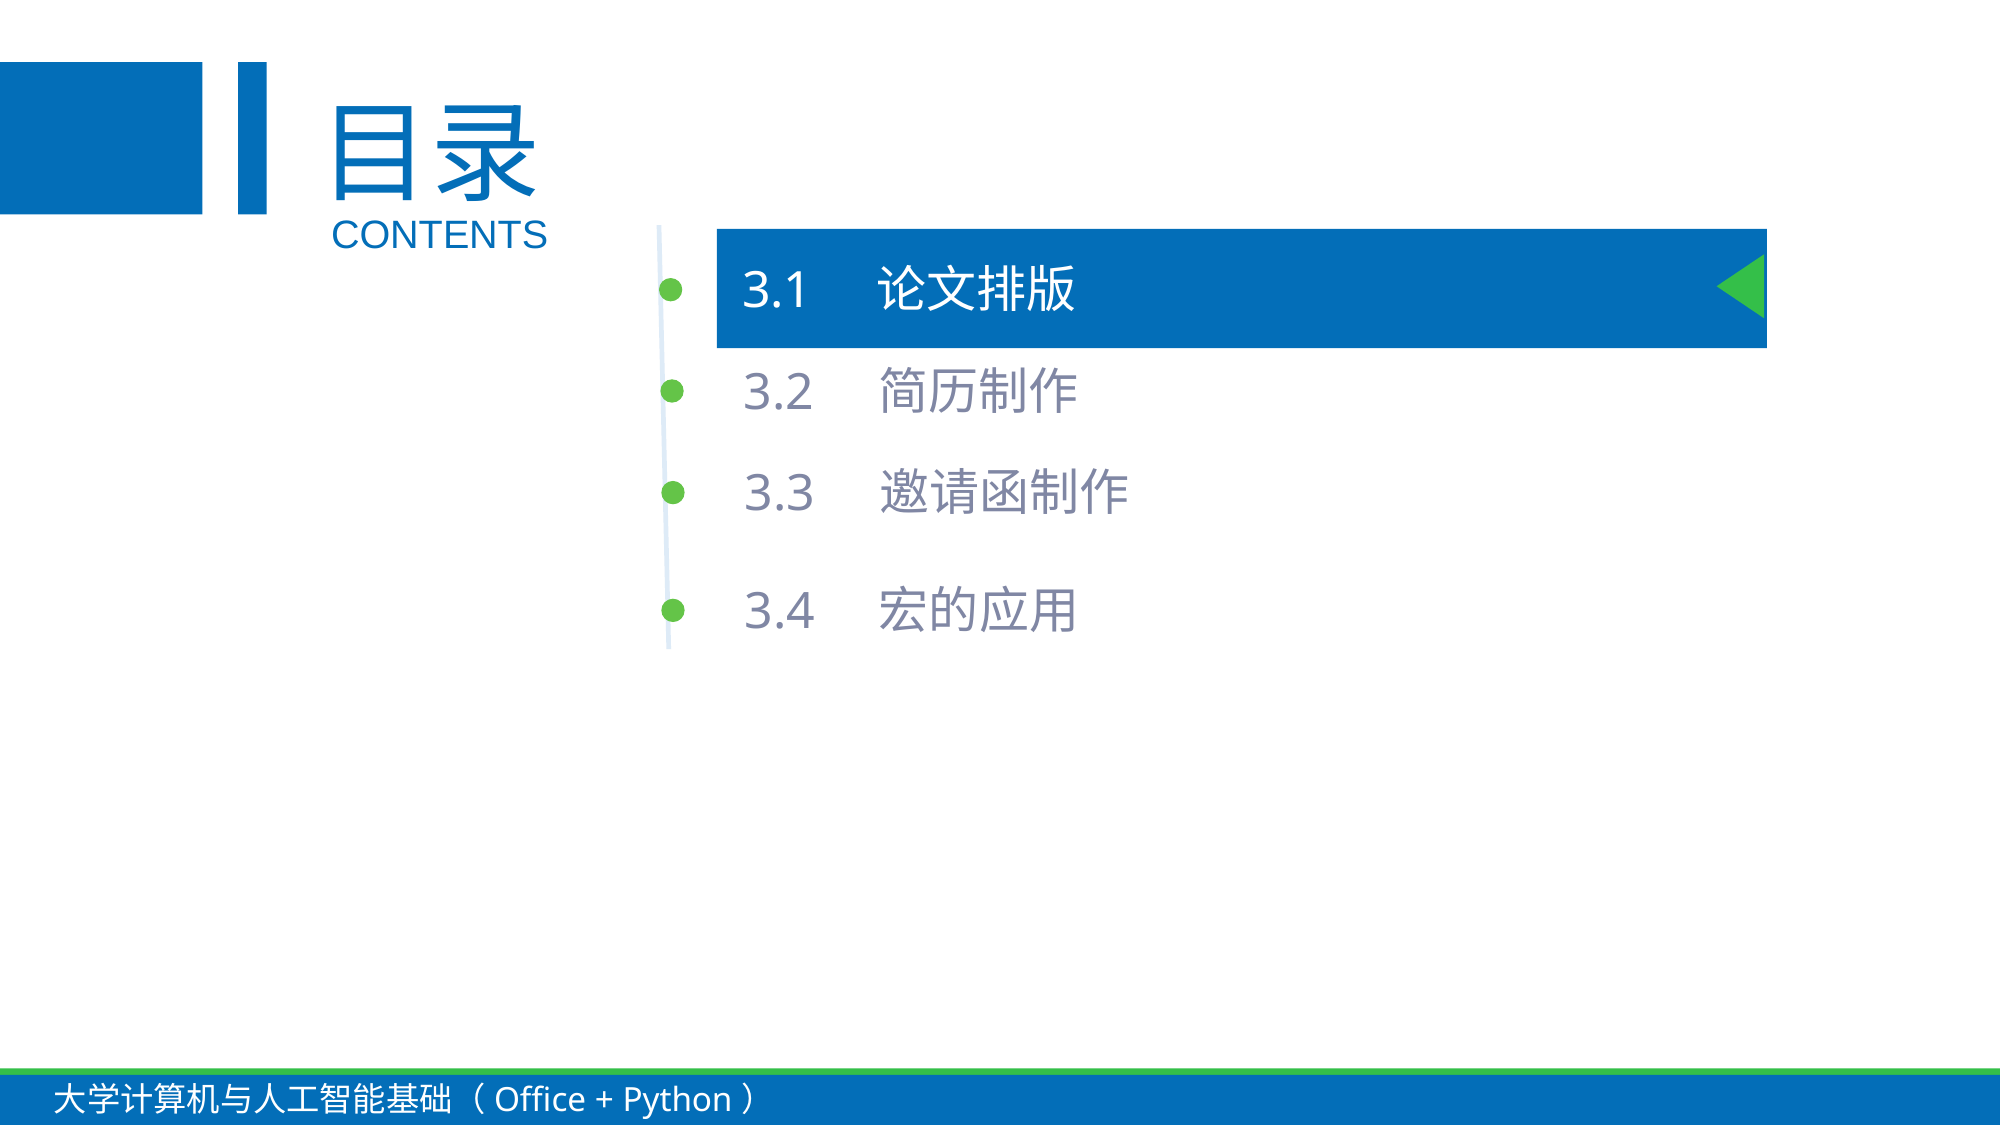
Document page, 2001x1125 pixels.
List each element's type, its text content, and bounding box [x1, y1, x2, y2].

text_box [669, 597, 686, 624]
text_box [0, 61, 203, 215]
text_box 3.4 宏的应用 [744, 588, 1079, 649]
text_box 3.3 邀请函制作 [744, 470, 1130, 531]
text_box [669, 479, 686, 506]
text_box [669, 276, 684, 303]
text_box CONTENTS [330, 222, 549, 266]
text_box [658, 225, 669, 650]
text_box 3.2 简历制作 [743, 369, 1078, 430]
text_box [716, 228, 1767, 349]
text_box [669, 378, 685, 404]
text_box 目录 [319, 69, 541, 225]
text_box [0, 1068, 2000, 1125]
text_box [237, 61, 268, 215]
